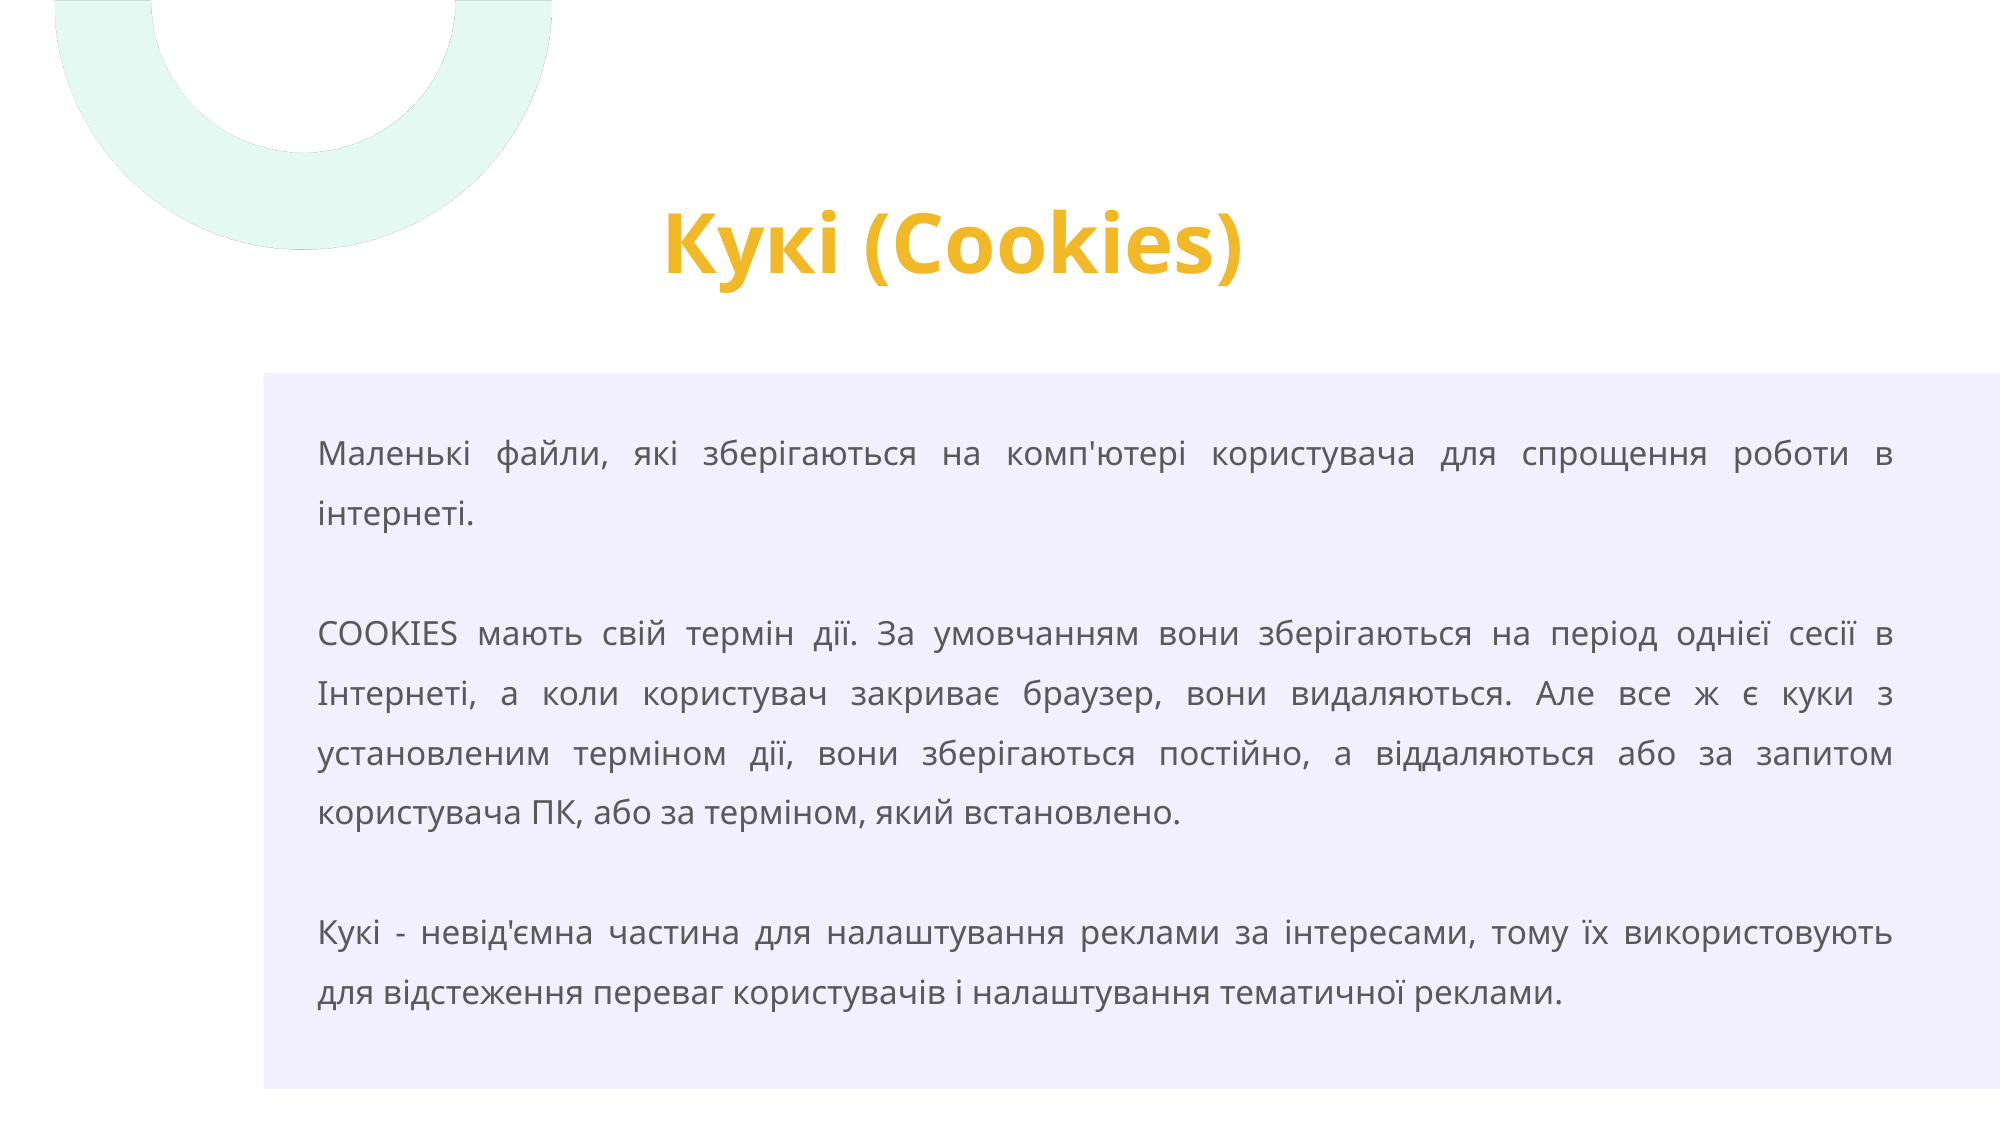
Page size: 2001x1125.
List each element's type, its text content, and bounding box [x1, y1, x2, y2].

text_box Кукі (Cookies) [639, 182, 1267, 316]
text_box [263, 372, 2000, 1089]
picture [55, 0, 551, 374]
text_box Маленькі файли, які зберігаються на комп'ютері користувача для спрощення роботи в інтернеті. COOKIES мають свій термін дії. За умовчанням вони зберігаються на період однієї сесії в Інтернеті, а коли користувач закриває браузер, вони видаляються. Але все ж є куки з установленим терміном дії, вони зберігаються постійно, а віддаляються або за запитом користувача ПК, або за терміном, який встановлено. Кукі - невід'ємна частина для налаштування реклами за інтересами, тому їх використовують для відстеження переваг користувачів і налаштування тематичної реклами. [302, 397, 1912, 1089]
